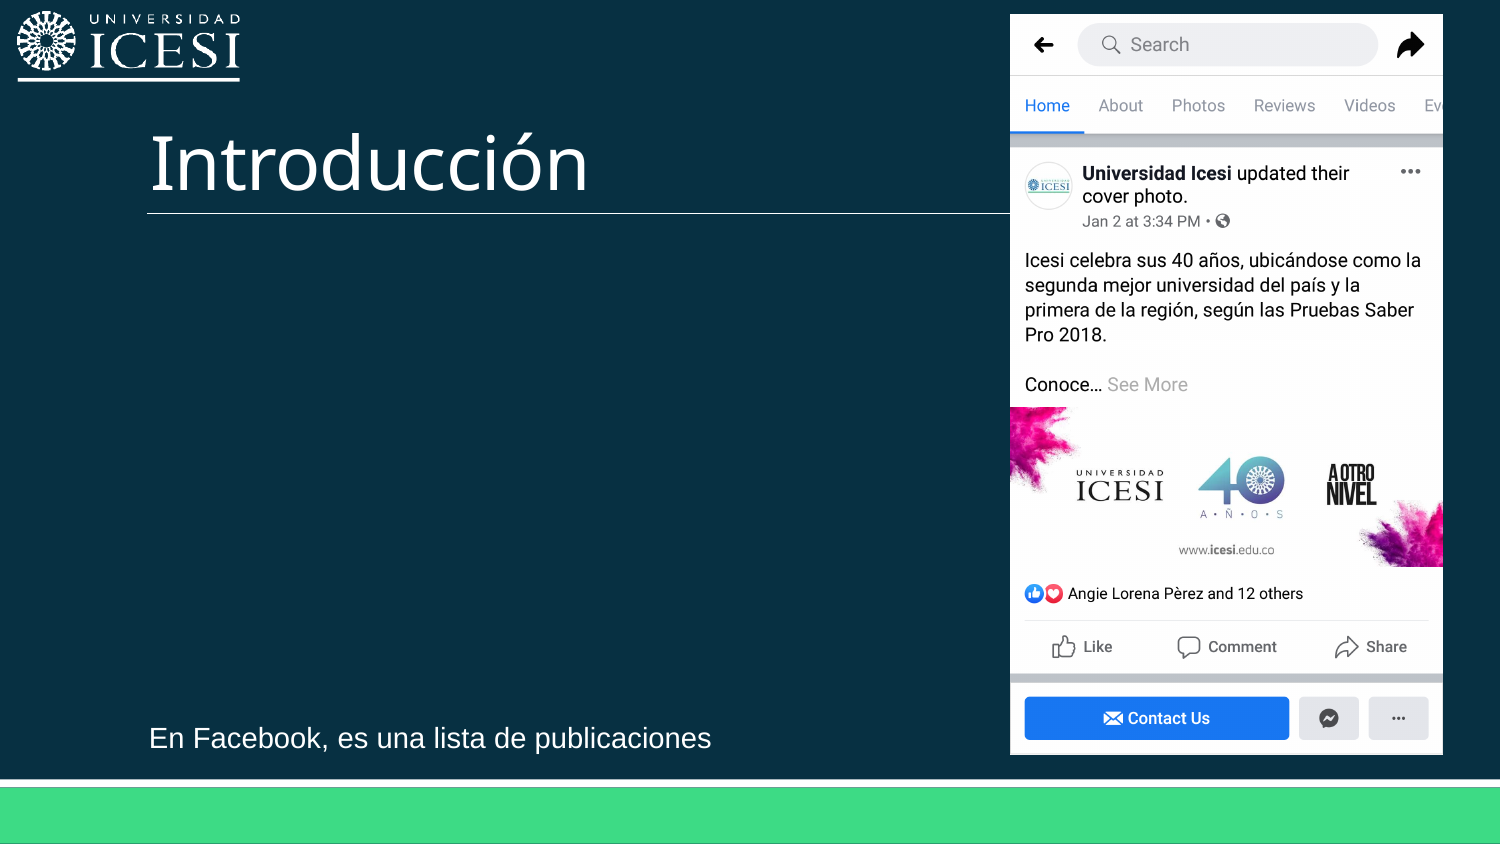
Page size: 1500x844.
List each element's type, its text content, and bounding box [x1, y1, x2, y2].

picture [1009, 14, 1443, 756]
picture [17, 11, 241, 82]
title Introducción [135, 35, 1006, 214]
text_box En Facebook, es una lista de publicaciones [134, 711, 879, 762]
